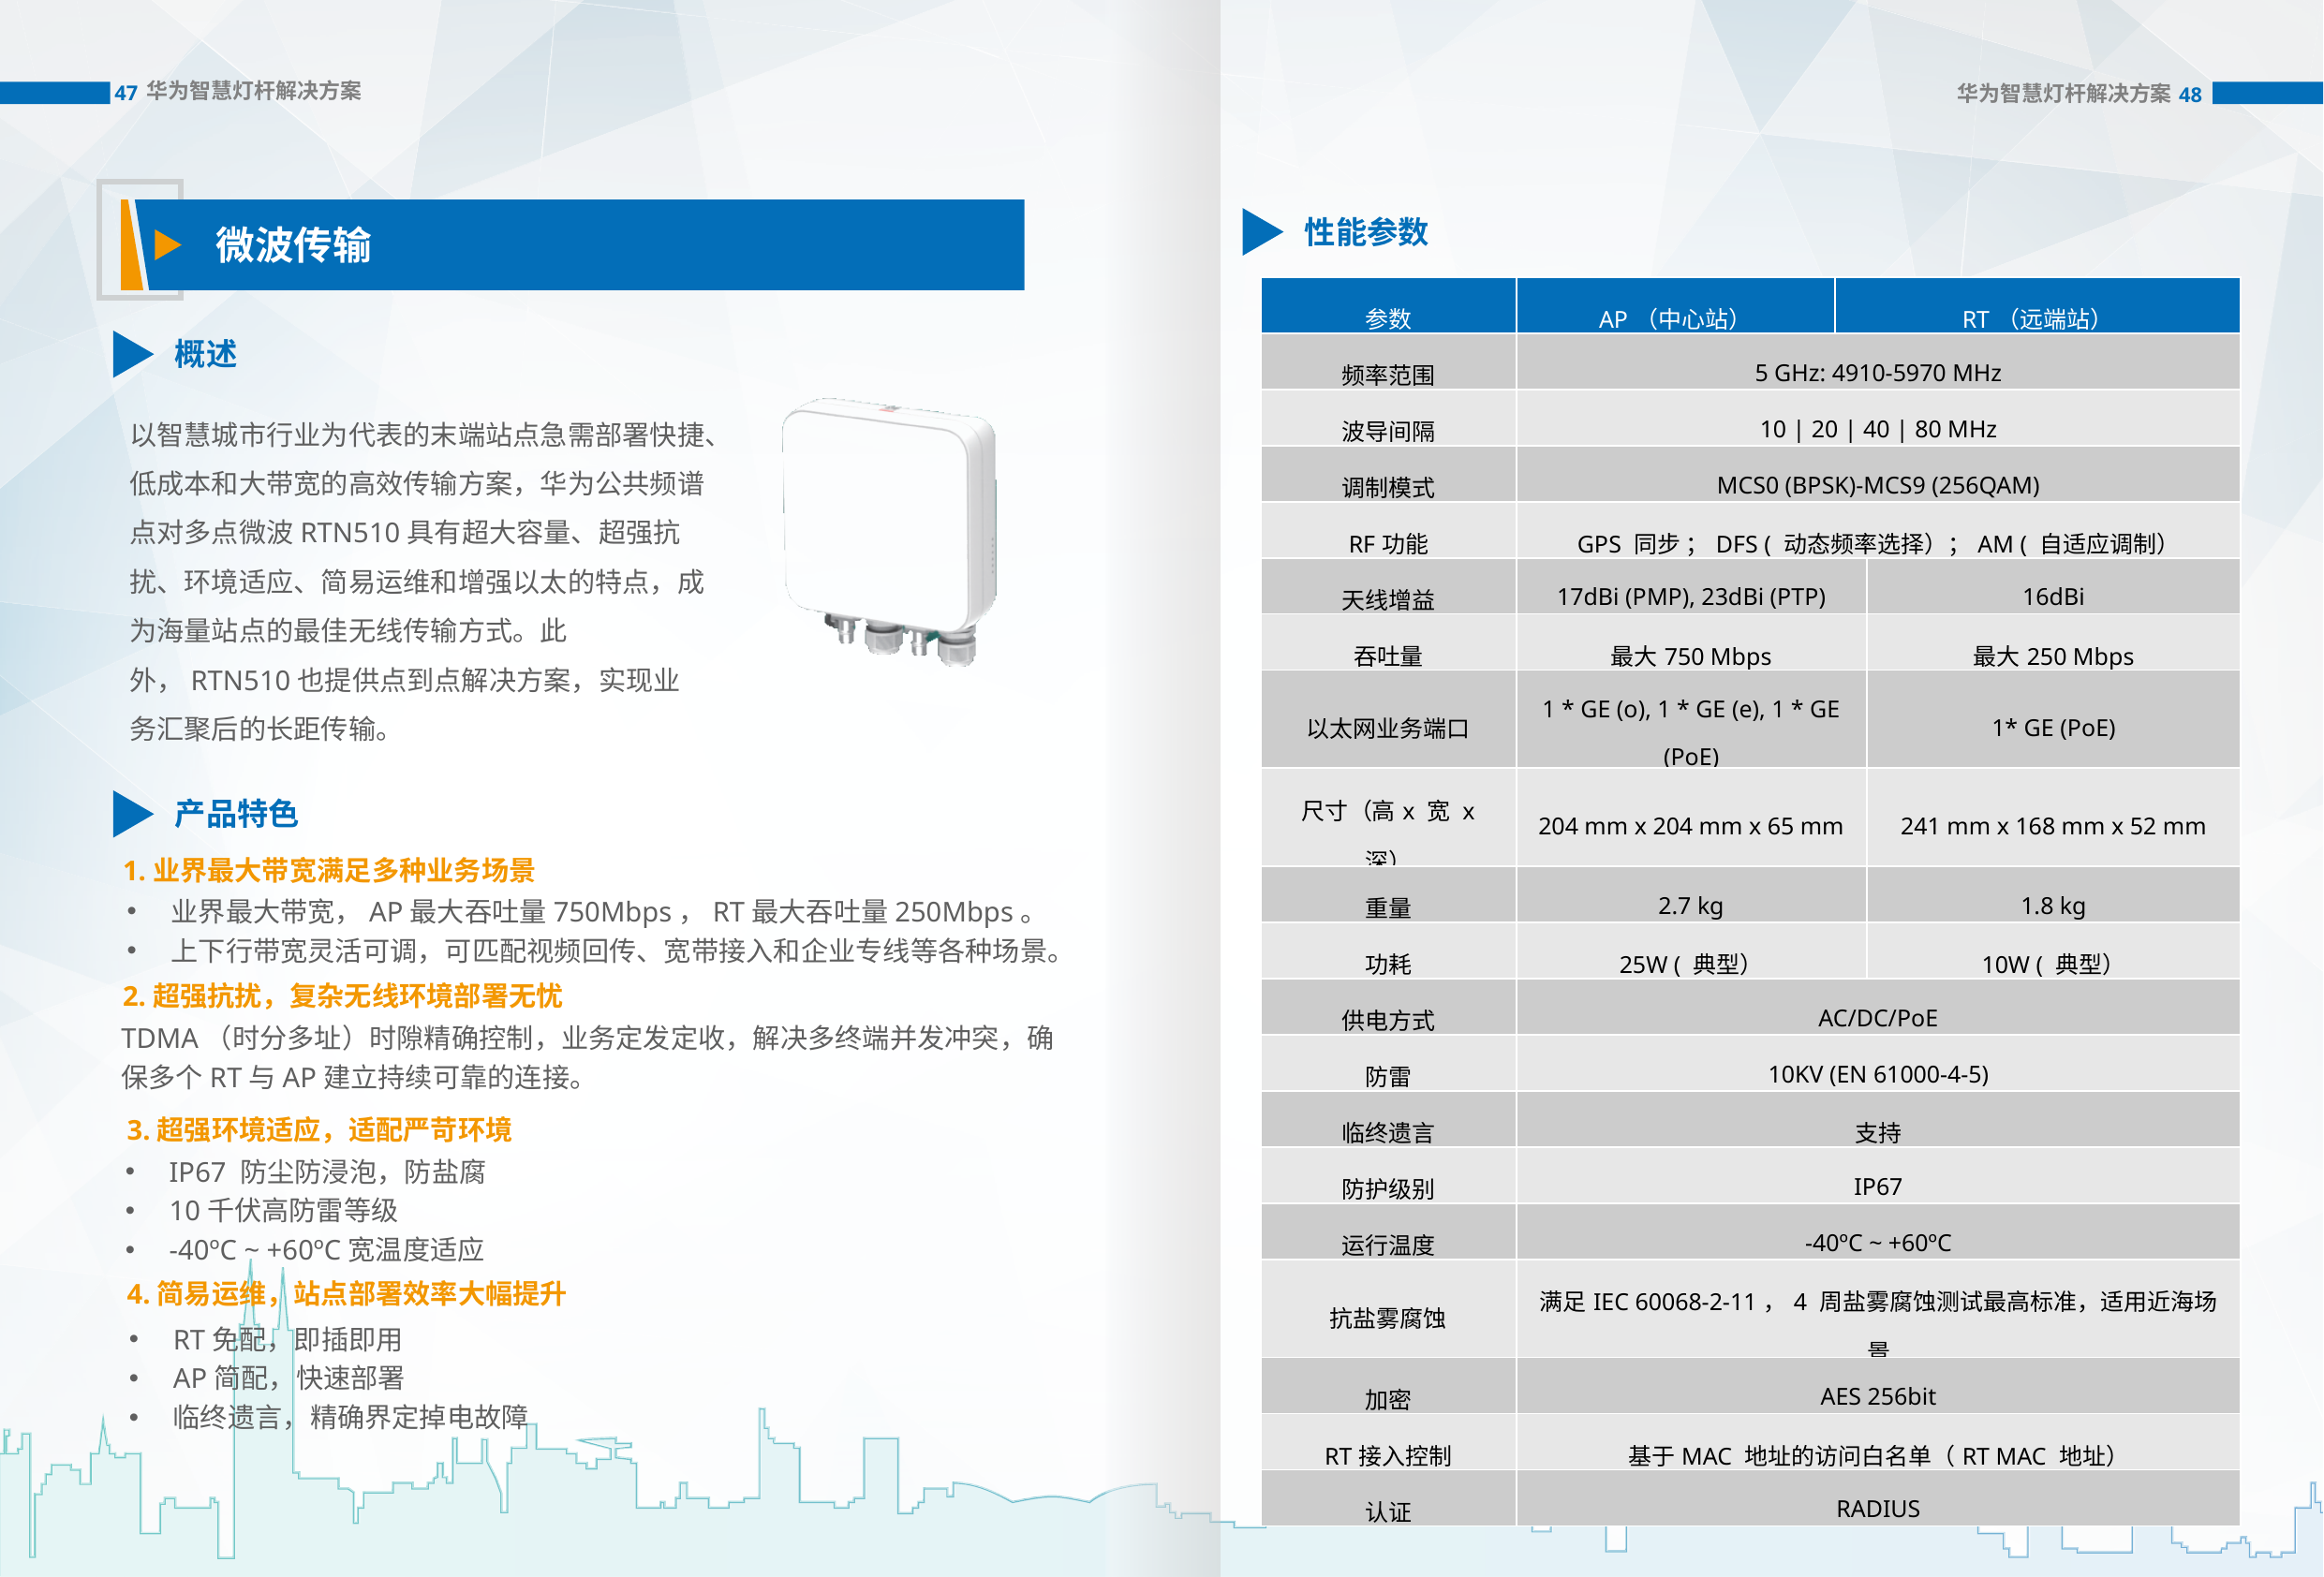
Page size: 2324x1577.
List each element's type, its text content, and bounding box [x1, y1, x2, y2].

table_header AP（中心站） [1517, 278, 1834, 332]
text_box TDMA（时分多址）时隙精确控制，业务定发定收，解决多终端并发冲突，确保多个RT与AP建立持续可靠的连接。 [107, 1007, 1073, 1100]
table_cell 10KV (EN 61000-4-5) [1517, 1036, 2240, 1090]
text_box 性能参数 [1291, 205, 1532, 257]
text_box 3.超强环境适应，适配严苛环境 [112, 1105, 777, 1141]
table_cell 241 mm x 168 mm x 52 mm [1868, 769, 2240, 865]
text_box 1.业界最大带宽满足多种业务场景 [109, 846, 774, 893]
table_cell 10W ( 典型） [1868, 923, 2240, 978]
table_cell 加密 [1262, 1358, 1516, 1413]
text_box [2220, 81, 2324, 105]
picture [782, 398, 997, 667]
table_cell 支持 [1517, 1092, 2240, 1146]
table_cell RT接入控制 [1262, 1414, 1516, 1469]
table_cell 满足IEC 60068-2-11，4 周盐雾腐蚀测试最高标准，适用近海场景 [1517, 1260, 2240, 1357]
table_cell GPS 同步 ；DFS ( 动态频率选择）；AM ( 自适应调制） [1517, 503, 2240, 557]
text_box 4.简易运维，站点部署效率大幅提升 [112, 1270, 777, 1317]
table_cell RADIUS [1517, 1470, 2240, 1525]
table_cell RF功能 [1262, 503, 1516, 557]
table_cell 临终遗言 [1262, 1092, 1516, 1146]
table_cell 防雷 [1262, 1036, 1516, 1090]
table_cell 1 * GE (o), 1 * GE (e), 1 * GE (PoE) [1517, 671, 1866, 767]
text_box 产品特色 [161, 788, 402, 839]
table_cell 10 | 20 | 40 | 80 MHz [1517, 391, 2240, 445]
table_cell IP67 [1517, 1148, 2240, 1202]
table_cell MCS0 (BPSK)-MCS9 (256QAM) [1517, 447, 2240, 501]
table_cell 最大750 Mbps [1517, 614, 1866, 670]
table_cell 25W ( 典型） [1517, 923, 1866, 978]
table_cell 2.7 kg [1517, 867, 1866, 921]
text_box IP67 防尘防浸泡，防盐腐 10千伏高防雷等级 -40ºC ~ +60ºC宽温度适应 [111, 1141, 997, 1274]
table_cell 抗盐雾腐蚀 [1262, 1260, 1516, 1357]
table_cell 204 mm x 204 mm x 65 mm [1517, 769, 1866, 865]
table_cell 频率范围 [1262, 334, 1516, 389]
text_box 业界最大带宽，AP最大吞吐量750Mbps，RT最大吞吐量250Mbps。 上下行带宽灵活可调，可匹配视频回传、宽带接入和企业专线等各种场景。 [112, 880, 1073, 974]
table_cell 17dBi (PMP), 23dBi (PTP) [1517, 559, 1866, 613]
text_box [121, 199, 1025, 290]
table_cell 1* GE (PoE) [1868, 671, 2240, 767]
table_cell 认证 [1262, 1470, 1516, 1525]
table_cell AC/DC/PoE [1517, 980, 2240, 1034]
text_box 华为智慧灯杆解决方案 [1943, 73, 2198, 113]
table_cell 吞吐量 [1262, 614, 1516, 670]
table_cell 16dBi [1868, 559, 2240, 613]
table_cell 最大250 Mbps [1868, 614, 2240, 670]
table_cell 尺寸（高x 宽 x 深） [1262, 769, 1516, 865]
table_cell 1.8 kg [1868, 867, 2240, 921]
text_box 47 [100, 73, 156, 112]
table_cell AES 256bit [1517, 1358, 2240, 1413]
text_box 华为智慧灯杆解决方案 [133, 70, 388, 111]
table_cell 防护级别 [1262, 1148, 1516, 1202]
table_cell 供电方式 [1262, 980, 1516, 1034]
text_box RT免配，即插即用 AP简配，快速部署 临终遗言，精确界定掉电故障 [115, 1308, 1001, 1440]
table_cell 功耗 [1262, 923, 1516, 978]
table_cell 天线增益 [1262, 559, 1516, 613]
text_box 概述 [161, 327, 402, 379]
text_box [111, 329, 156, 380]
text_box 48 [2165, 75, 2220, 114]
text_box [111, 788, 156, 840]
table_header 参数 [1262, 278, 1516, 332]
table_cell 重量 [1262, 867, 1516, 921]
table_cell 运行温度 [1262, 1204, 1516, 1259]
table_cell 5 GHz: 4910-5970 MHz [1517, 334, 2240, 389]
table_cell -40ºC ~ +60ºC [1517, 1204, 2240, 1259]
text_box 2.超强抗扰，复杂无线环境部署无忧 [109, 971, 774, 1007]
table_header RT（远端站） [1836, 278, 2240, 332]
text_box [98, 181, 182, 299]
table_cell 基于MAC 地址的访问白名单（RT MAC 地址） [1517, 1414, 2240, 1469]
text_box [1241, 206, 1286, 258]
table_cell 调制模式 [1262, 447, 1516, 501]
table_cell 以太网业务端口 [1262, 671, 1516, 767]
text_box 以智慧城市行业为代表的末端站点急需部署快捷、低成本和大带宽的高效传输方案，华为公共频谱点对多点微波RTN510具有超大容量、超强抗扰、环境适应、简易运维和增强以太的特点，成为海量站点的最佳无线传输方式。此外，RTN510也提供点到点解决方案，实现业务汇聚后的长距传输。 [115, 394, 719, 752]
text_box [0, 81, 100, 105]
table_cell 波导间隔 [1262, 391, 1516, 445]
